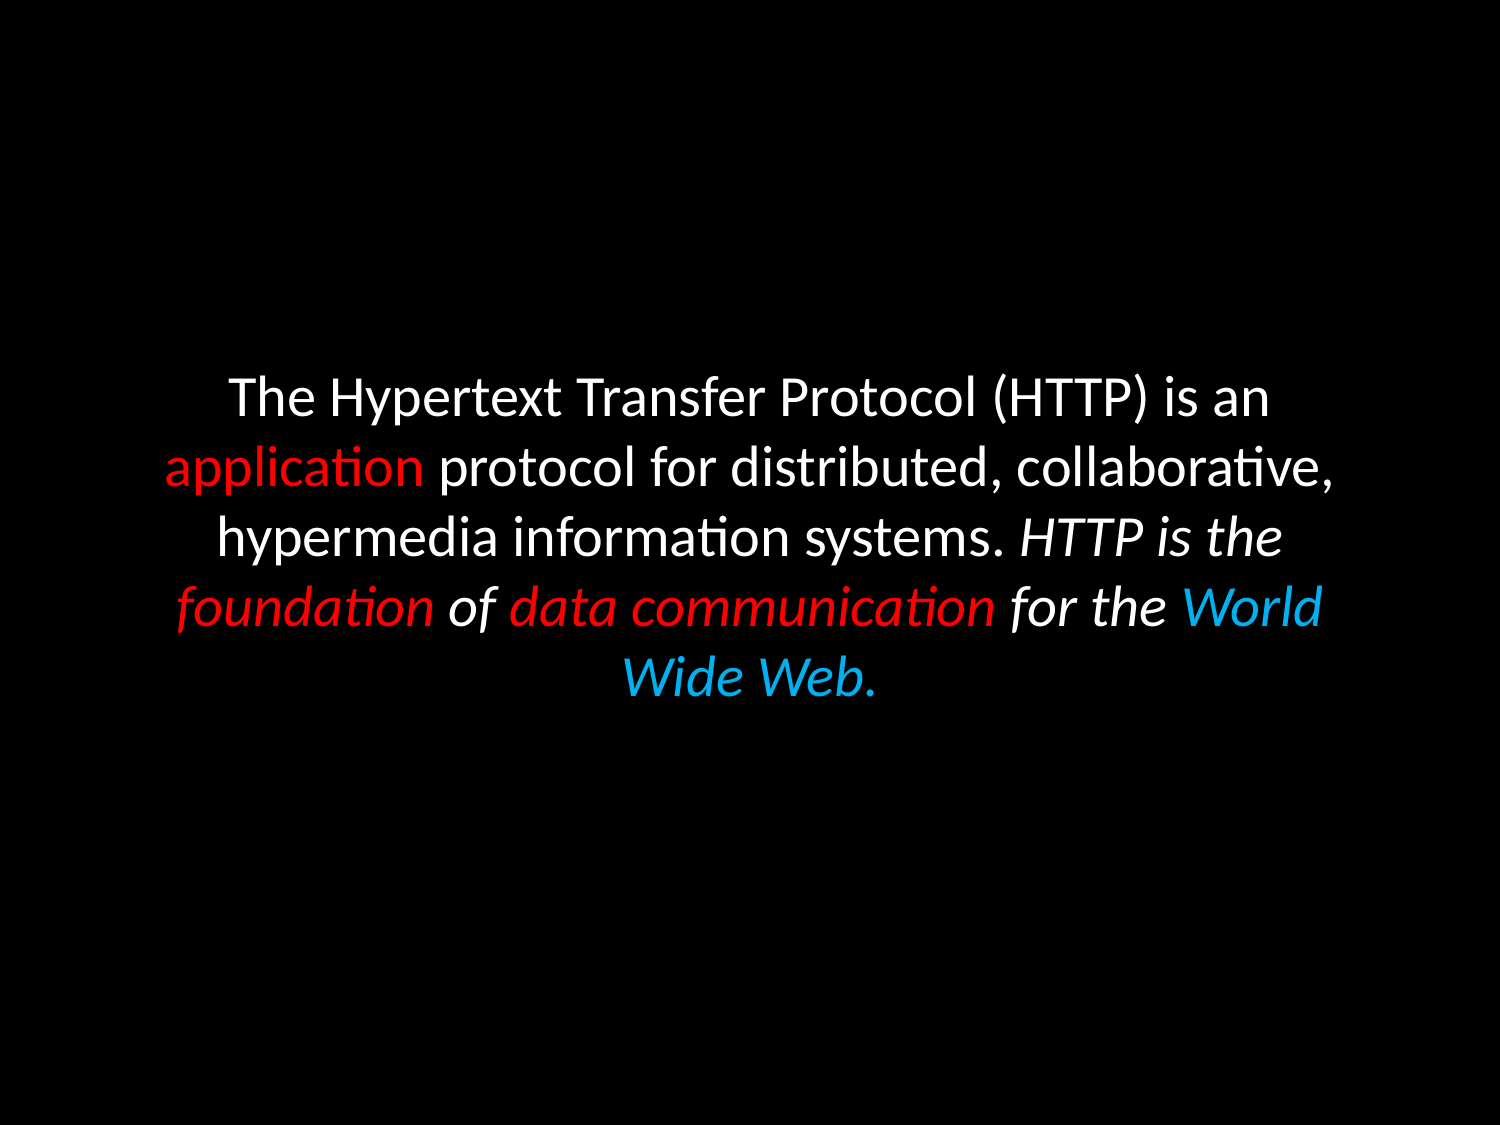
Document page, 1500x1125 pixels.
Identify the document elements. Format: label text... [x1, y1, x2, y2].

title The Hypertext Transfer Protocol (HTTP) is an application protocol for distributed, collaborative, hypermedia information systems. HTTP is the foundation of data communication for the World Wide Web. [112, 412, 1388, 654]
